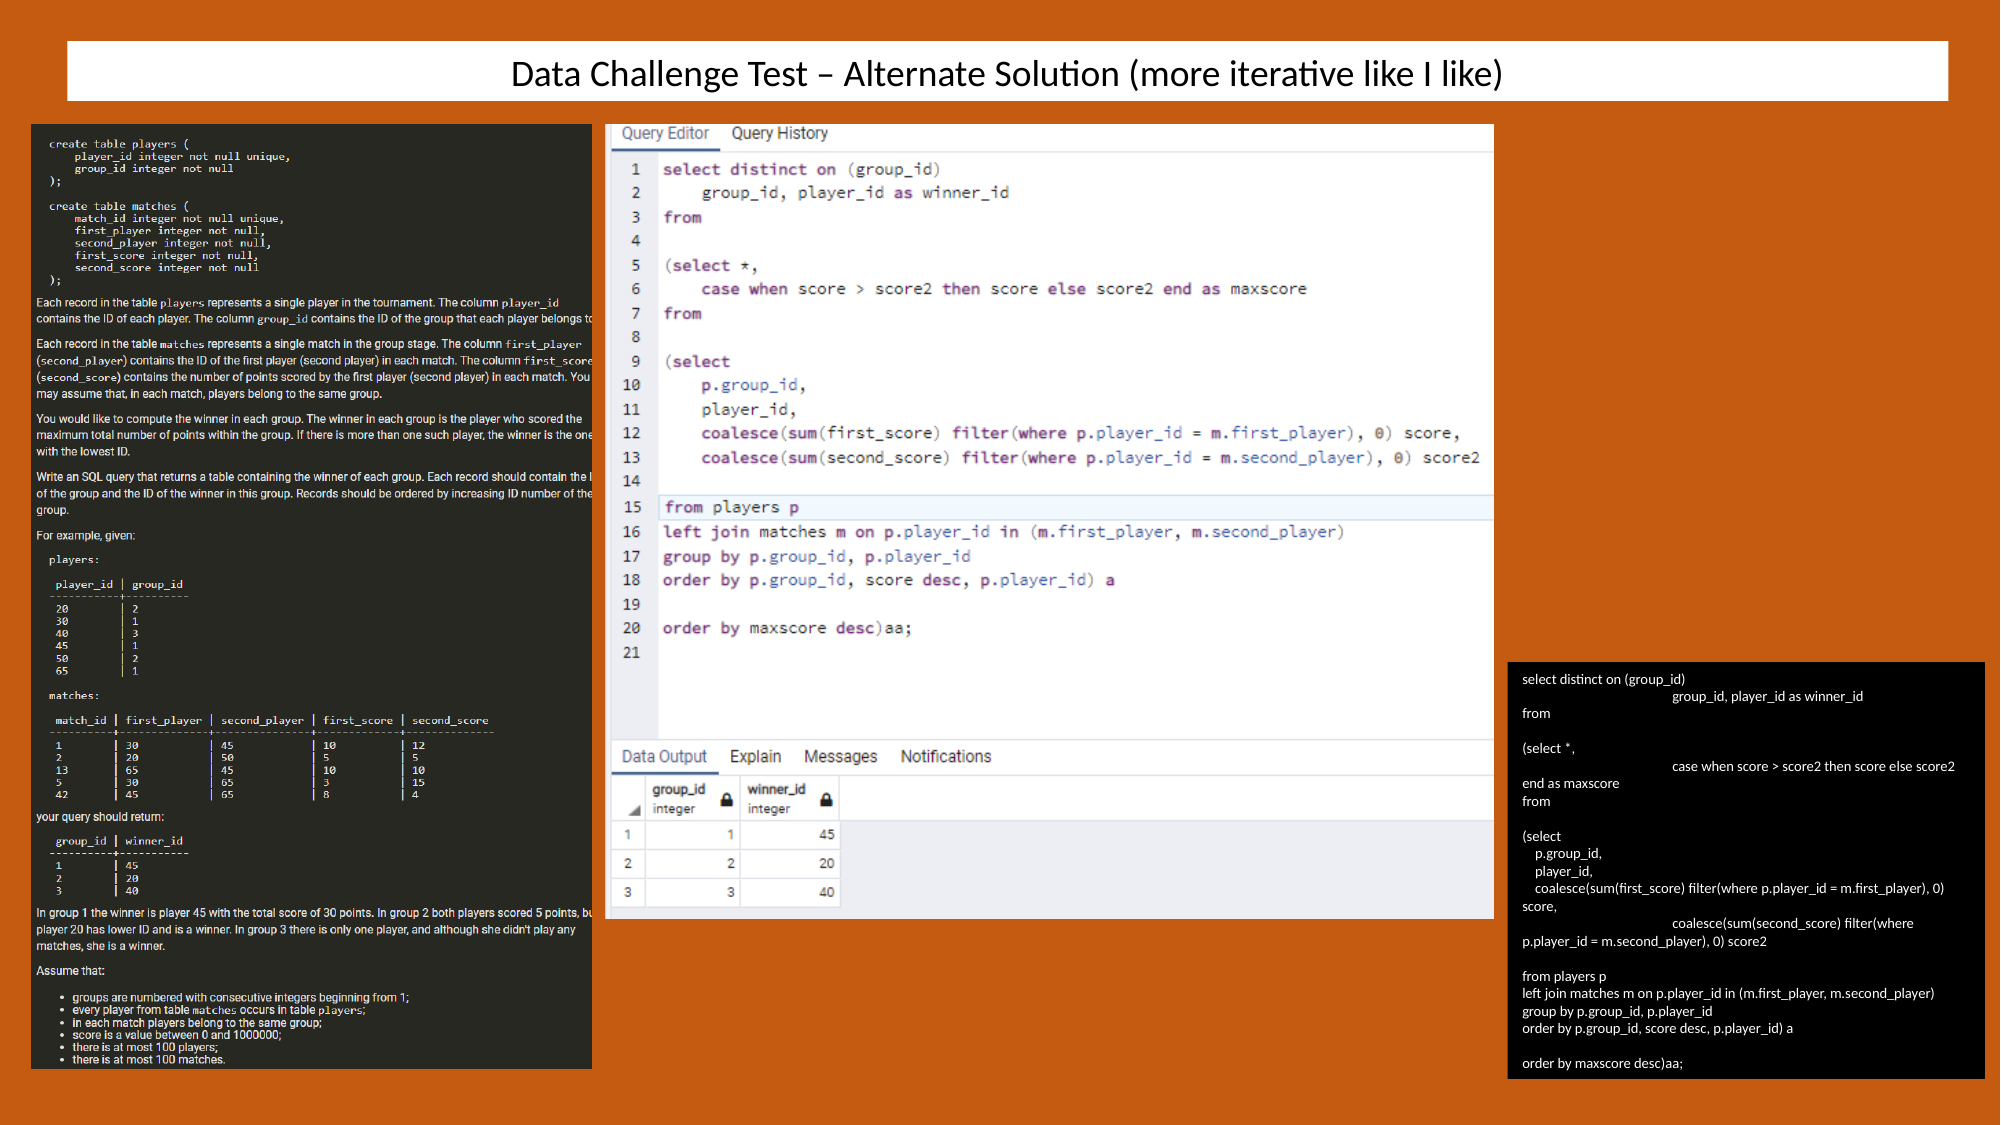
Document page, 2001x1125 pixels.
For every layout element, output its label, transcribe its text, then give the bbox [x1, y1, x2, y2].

picture [31, 124, 592, 1069]
picture [605, 124, 1494, 919]
text_box select distinct on (group_id) group_id, player_id as winner_id from (select *, case when score > score2 then score else score2 end as maxscore from (select p.group_id, player_id, coalesce(sum(first_score) filter(where p.player_id = m.first_player), 0) score, coalesce(sum(second_score) filter(where p.player_id = m.second_player), 0) score2 from players p left join matches m on p.player_id in (m.first_player, m.second_player) group by p.group_id, p.player_id order by p.group_id, score desc, p.player_id) a order by maxscore desc)aa; [1507, 662, 1985, 1079]
text_box Data Challenge Test – Alternate Solution (more iterative like I like) [67, 41, 1949, 101]
